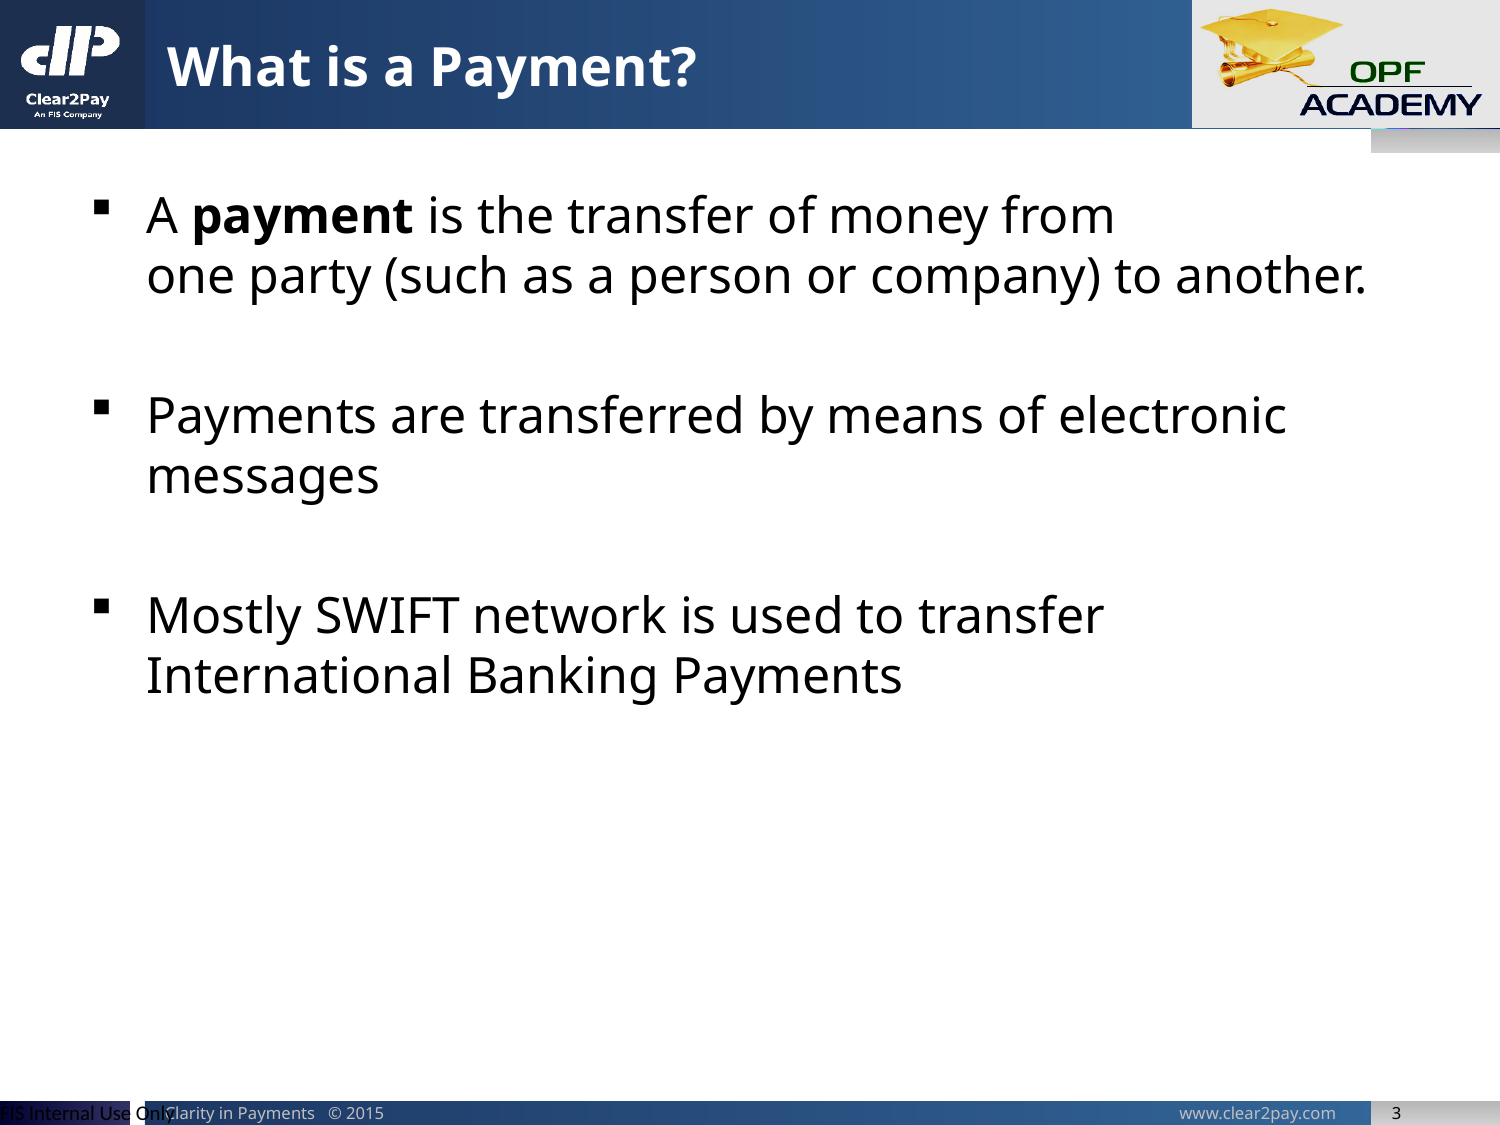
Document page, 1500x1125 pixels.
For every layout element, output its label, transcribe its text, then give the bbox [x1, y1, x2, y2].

picture [1372, 0, 1500, 129]
list A payment is the transfer of money from one party (such as a person or company) to another. Payments are transferred by means of electronic messages Mostly SWIFT network is used to transfer International Banking Payments [75, 175, 1425, 1067]
title What is a Payment? [152, 0, 1372, 129]
picture [0, 0, 145, 129]
